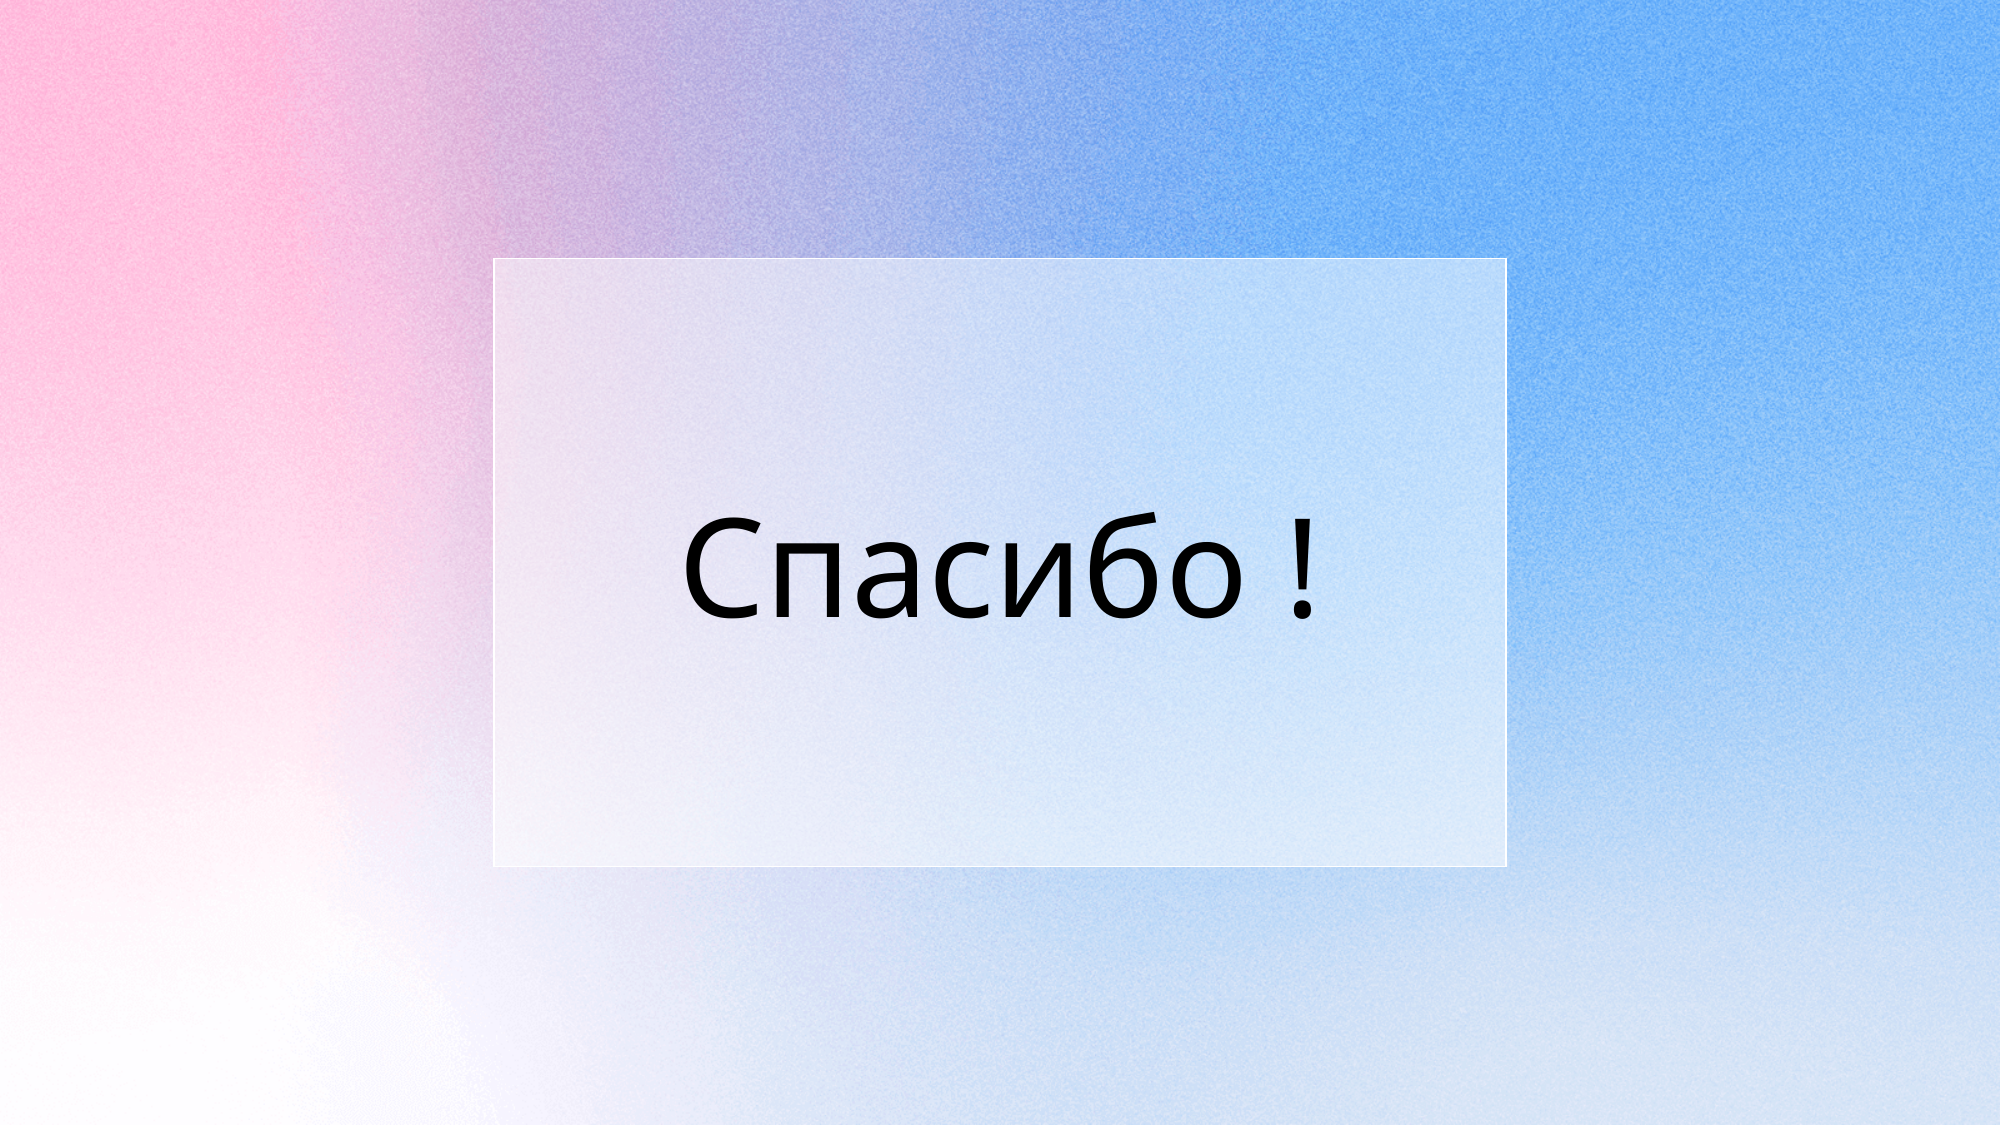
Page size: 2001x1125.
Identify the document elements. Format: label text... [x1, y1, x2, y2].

text_box Спасибо ! [594, 472, 1406, 653]
picture [0, 0, 2000, 1125]
